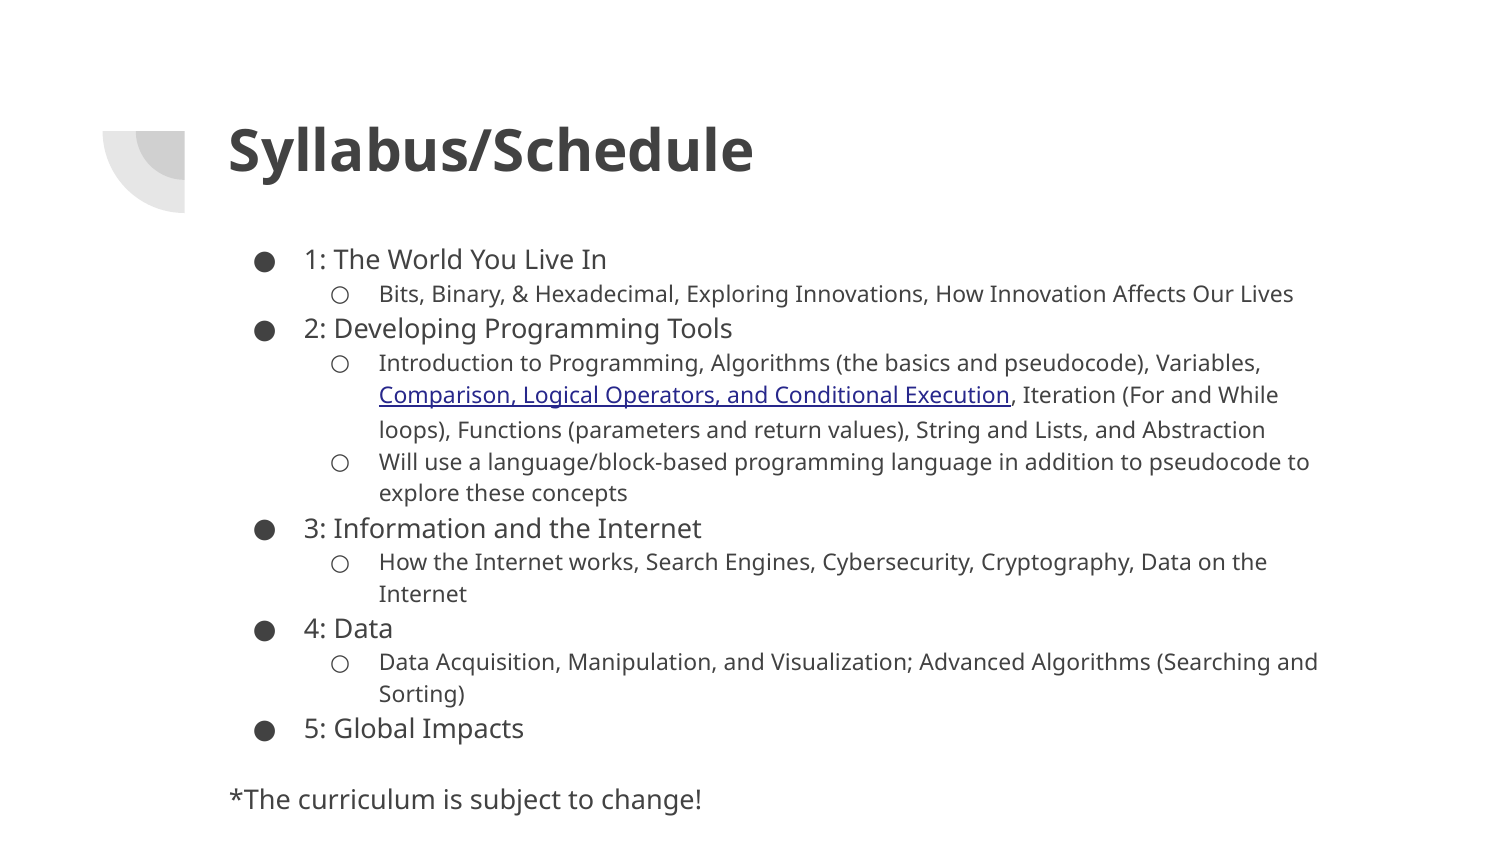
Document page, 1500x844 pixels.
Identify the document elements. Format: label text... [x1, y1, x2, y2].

title Syllabus/Schedule [213, 98, 1368, 222]
list 1: The World You Live In Bits, Binary, & Hexadecimal, Exploring Innovations, How Innovation Affects Our Lives 2: Developing Programming Tools Introduction to Programming, Algorithms (the basics and pseudocode), Variables, Comparison, Logical Operators, and Conditional Execution, Iteration (For and While loops), Functions (parameters and return values), String and Lists, and Abstraction Will use a language/block-based programming language in addition to pseudocode to explore these concepts 3: Information and the Internet How the Internet works, Search Engines, Cybersecurity, Cryptography, Data on the Internet 4: Data Data Acquisition, Manipulation, and Visualization; Advanced Algorithms (Searching and Sorting) 5: Global Impacts *The curriculum is subject to change! [213, 222, 1368, 798]
